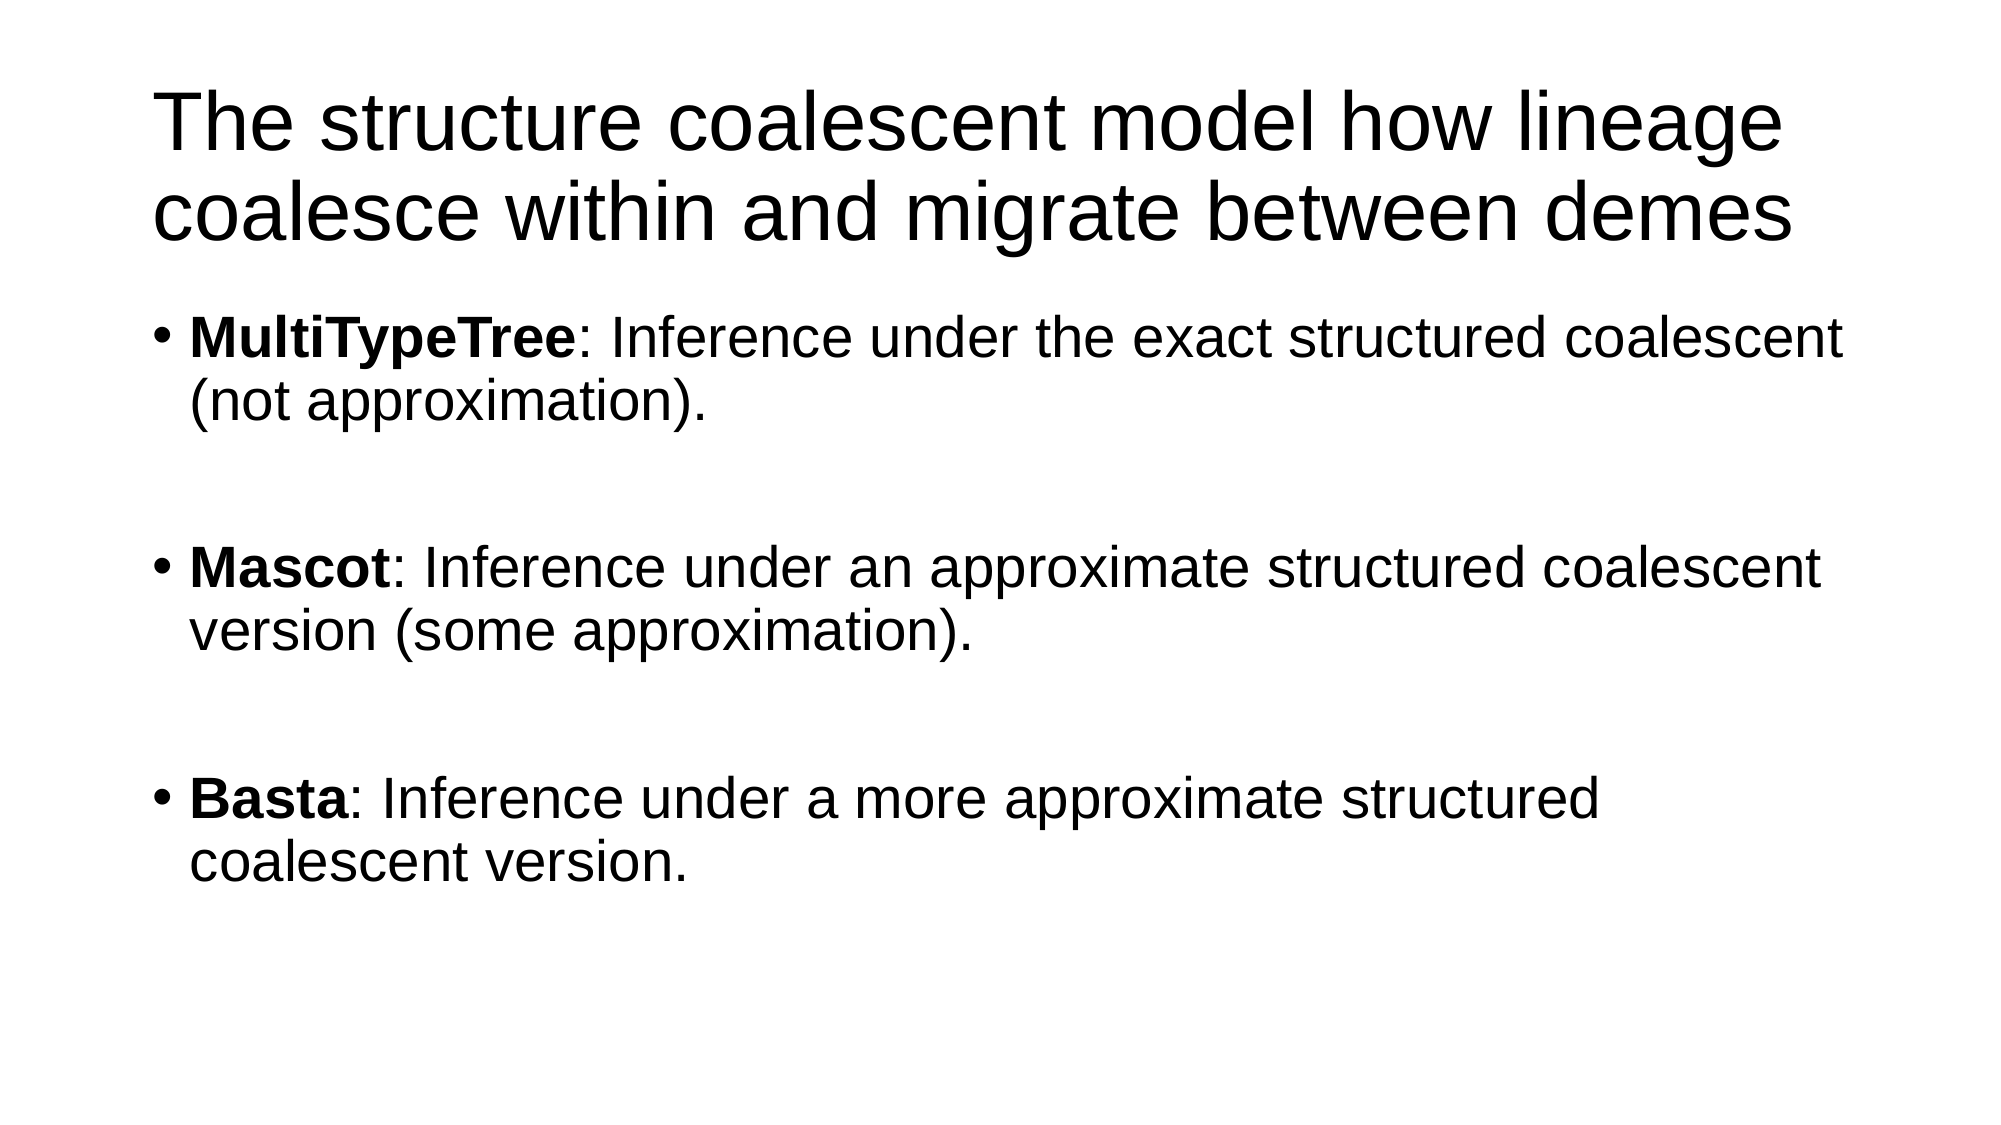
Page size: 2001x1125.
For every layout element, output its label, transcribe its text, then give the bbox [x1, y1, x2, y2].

title The structure coalescent model how lineage coalesce within and migrate between demes [137, 59, 1863, 278]
list MultiTypeTree: Inference under the exact structured coalescent (not approximation). Mascot: Inference under an approximate structured coalescent version (some approximation). Basta: Inference under a more approximate structured coalescent version. [137, 299, 1863, 1014]
